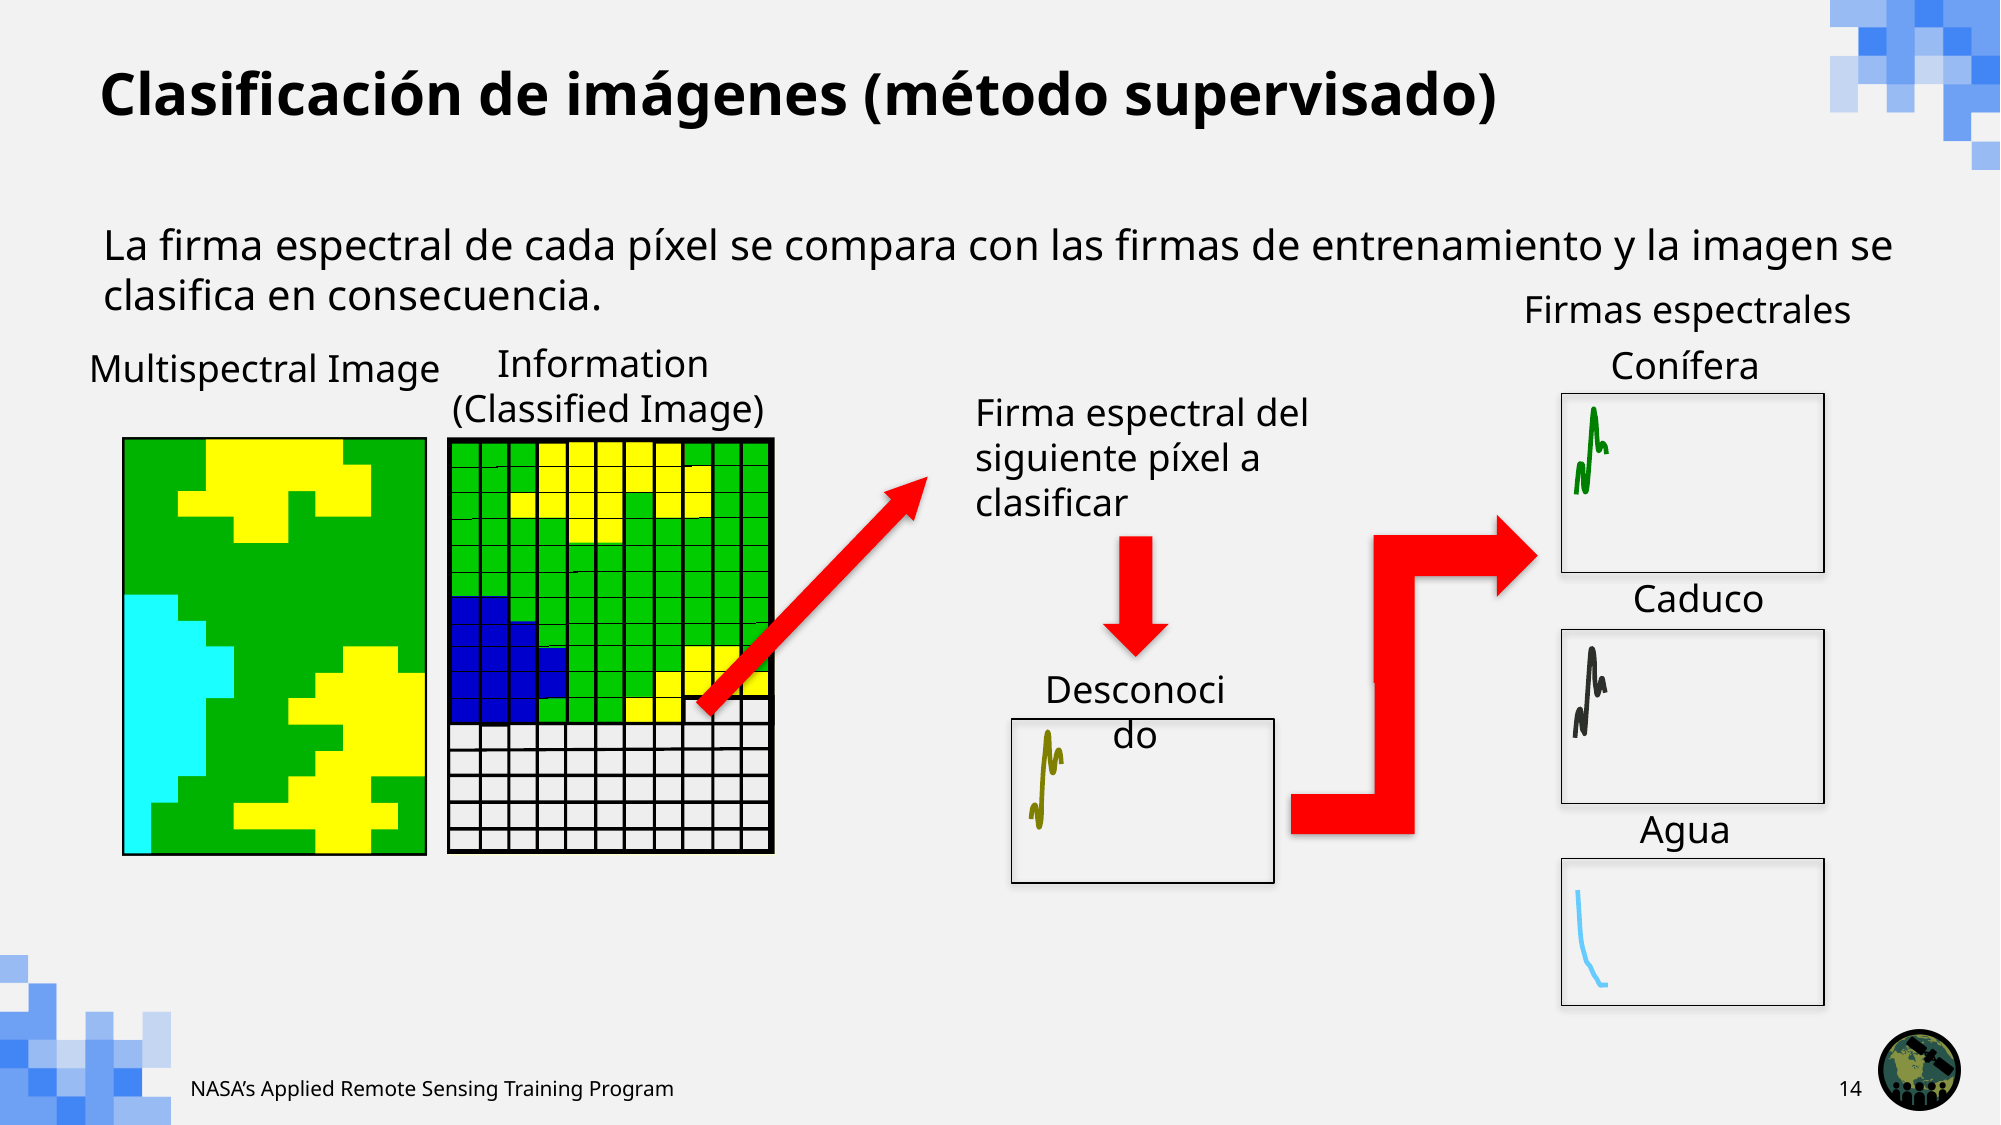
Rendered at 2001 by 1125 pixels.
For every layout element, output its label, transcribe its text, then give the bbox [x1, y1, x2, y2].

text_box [1011, 658, 1275, 884]
picture [0, 955, 171, 1125]
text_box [1561, 334, 1825, 573]
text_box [435, 340, 782, 856]
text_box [88, 344, 430, 856]
text_box [1290, 513, 1539, 835]
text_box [703, 476, 929, 710]
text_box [1561, 581, 1825, 797]
text_box Firma espectral del siguiente píxel a clasificar [960, 381, 1325, 532]
text_box Firmas espectrales [1403, 278, 1983, 339]
text_box [1102, 535, 1170, 656]
picture [1830, 0, 2000, 170]
picture [1878, 1029, 1961, 1111]
list La firma espectral de cada píxel se compara con las firmas de entrenamiento y la imagen se clasifica en consecuencia. [79, 209, 1921, 335]
title Clasificación de imágenes (método supervisado) [79, 45, 1921, 140]
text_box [1561, 798, 1825, 1006]
